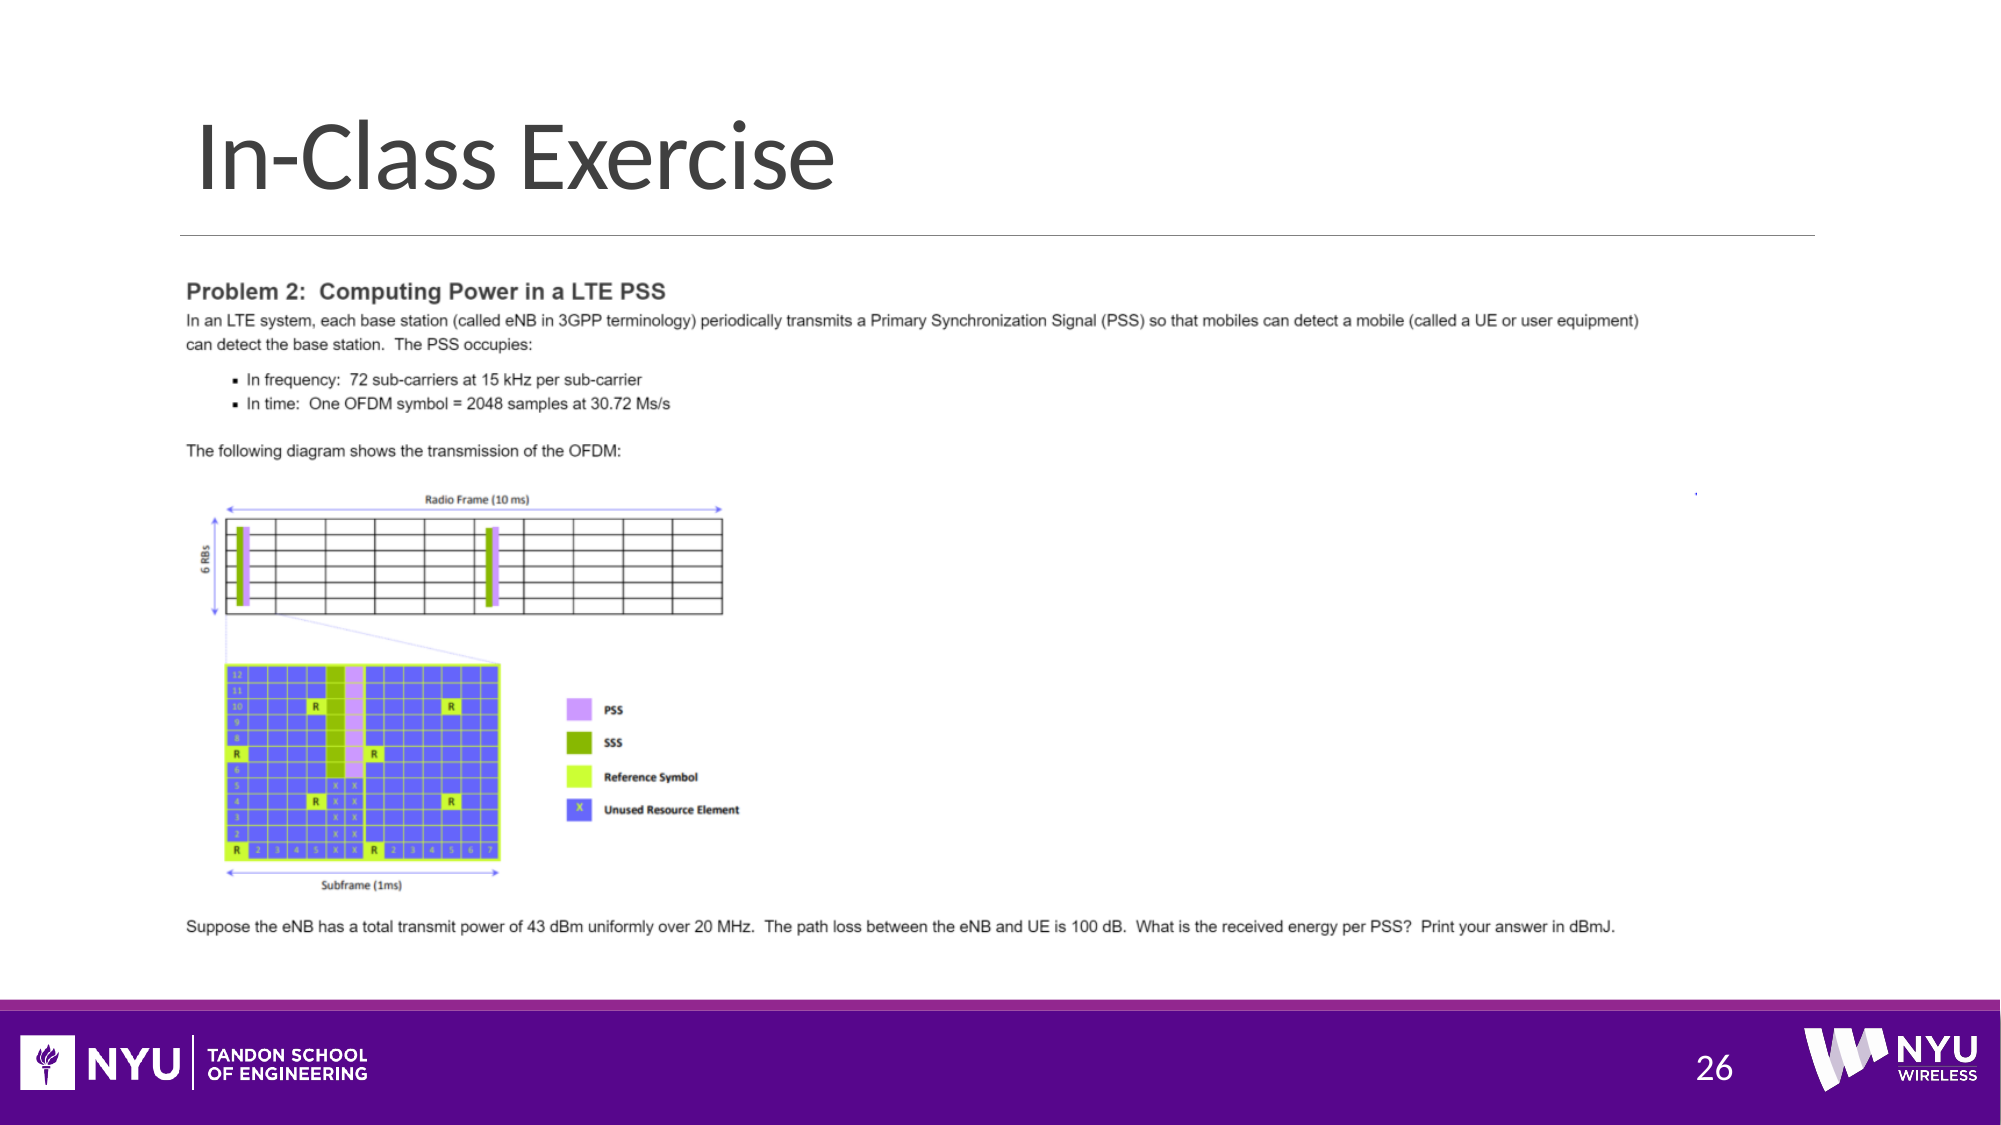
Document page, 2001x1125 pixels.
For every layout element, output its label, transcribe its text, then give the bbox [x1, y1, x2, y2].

slide_number 26 [1533, 1035, 1749, 1096]
title In-Class Exercise [180, 47, 1830, 218]
picture [179, 272, 1698, 945]
